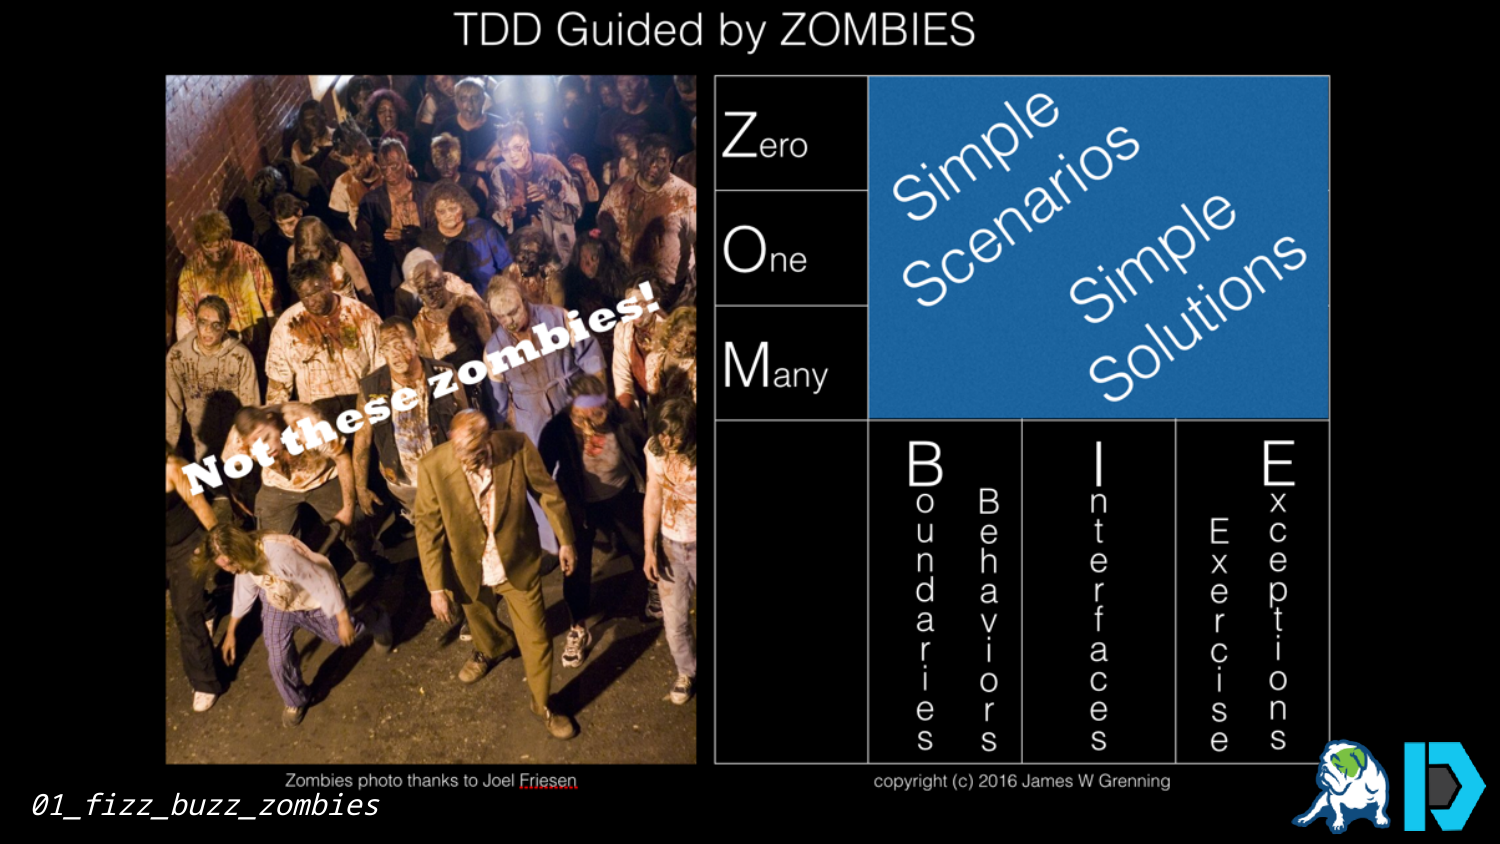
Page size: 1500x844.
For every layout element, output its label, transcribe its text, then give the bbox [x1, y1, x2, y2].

picture [152, 0, 1487, 836]
text_box 01_fizz_buzz_zombies [14, 779, 578, 829]
